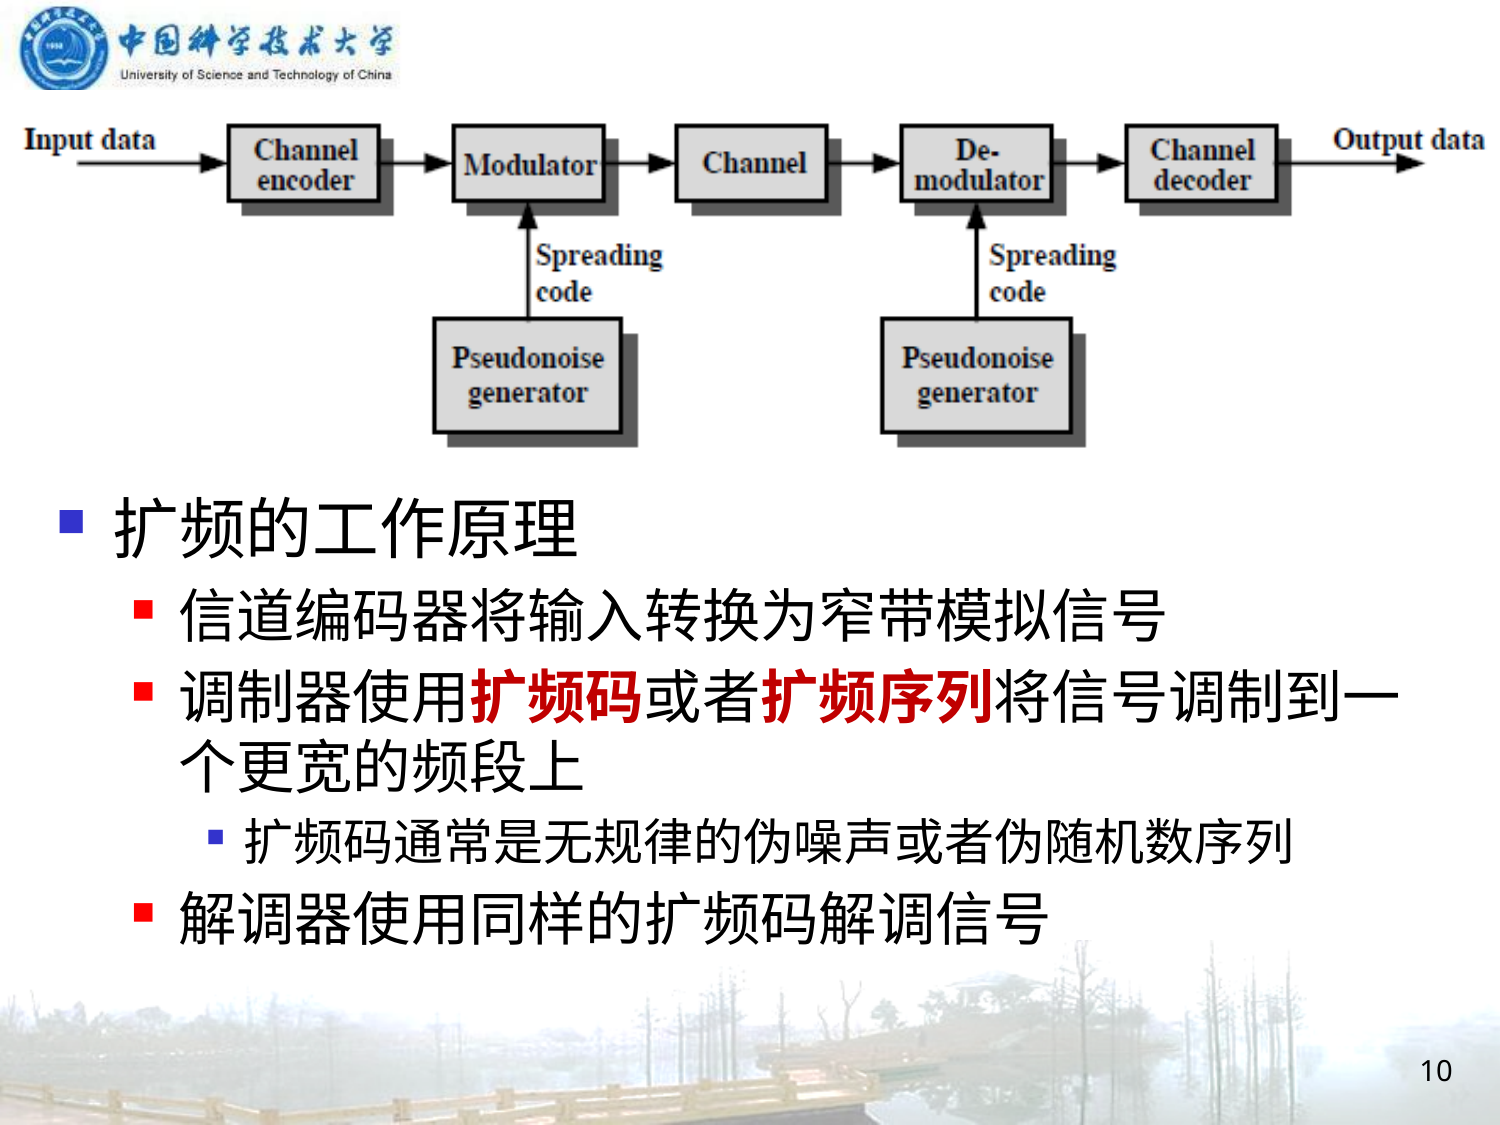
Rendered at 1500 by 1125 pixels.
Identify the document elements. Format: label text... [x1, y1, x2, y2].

picture [0, 0, 1500, 480]
slide_number 10 [1154, 1023, 1468, 1100]
list 扩频的工作原理 信道编码器将输入转换为窄带模拟信号 调制器使用扩频码或者扩频序列将信号调制到一个更宽的频段上 扩频码通常是无规律的伪噪声或者伪随机数序列 解调器使用同样的扩频码解调信号 [40, 488, 1470, 1007]
